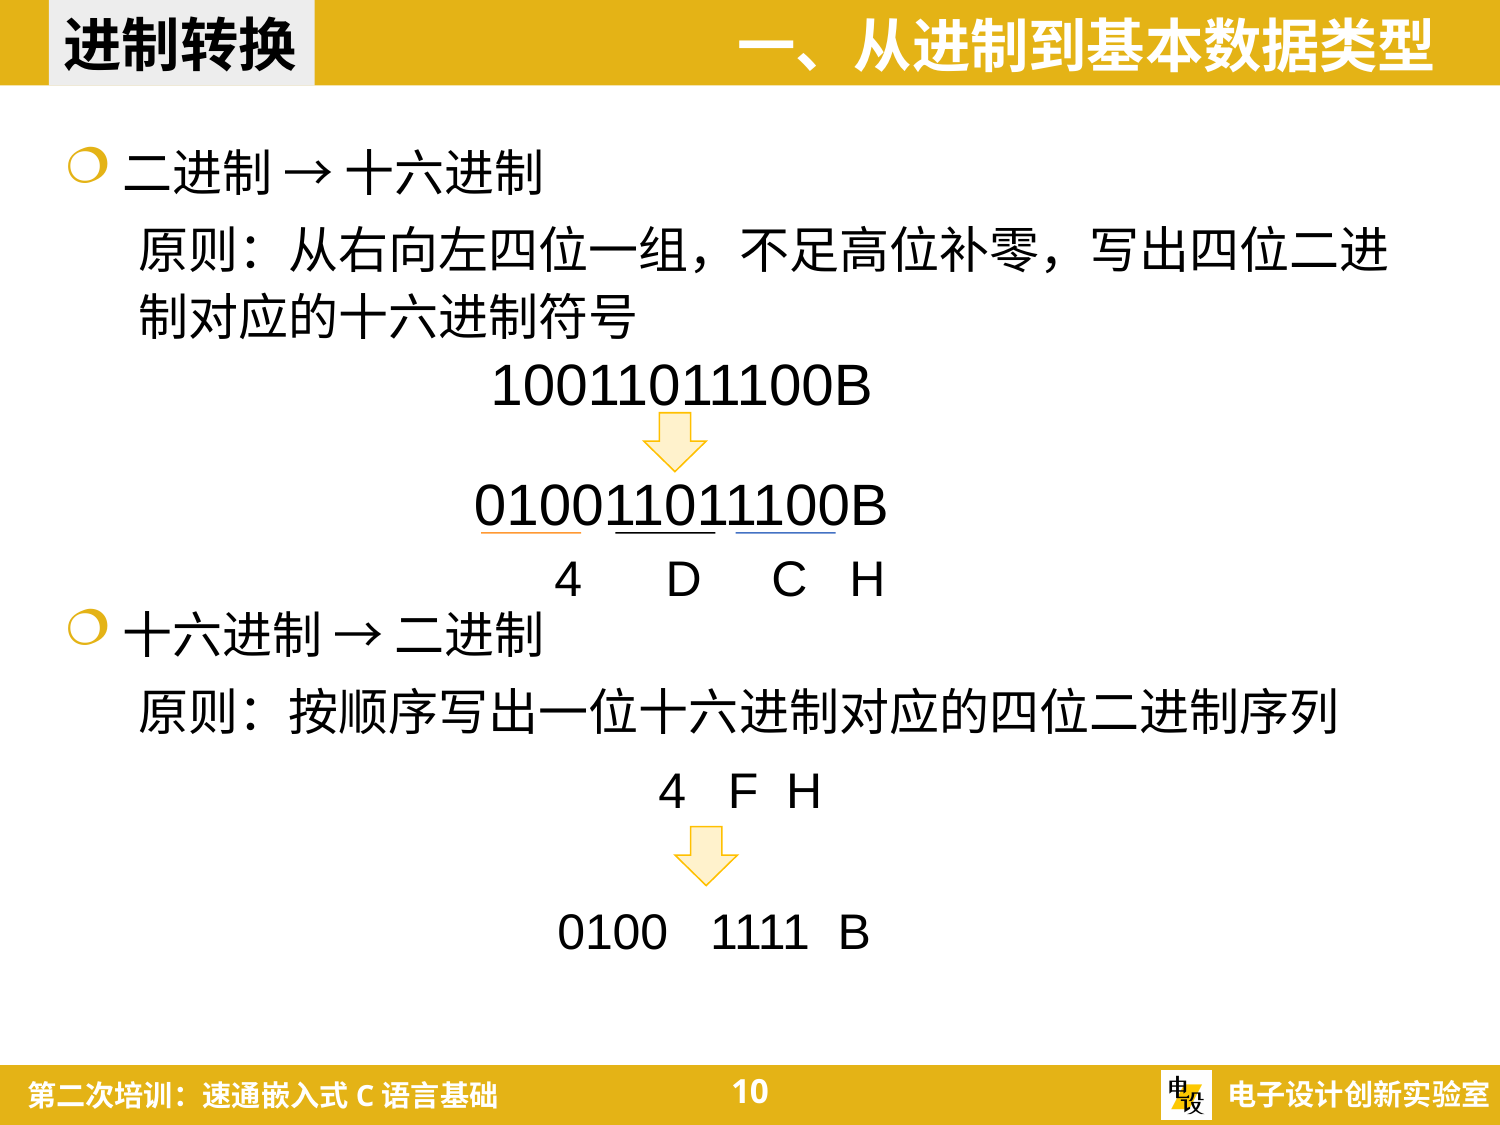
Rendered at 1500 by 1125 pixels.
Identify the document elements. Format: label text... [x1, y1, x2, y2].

picture [1161, 1070, 1212, 1120]
text_box 4 F H [643, 750, 891, 826]
list 一、从进制到基本数据类型 [657, 9, 1451, 80]
text_box [674, 826, 738, 886]
text_box 10011011100B [475, 339, 889, 425]
text_box [643, 412, 707, 459]
list 进制转换 [47, 0, 316, 87]
text_box 010011011100B [459, 459, 905, 545]
text_box 十六进制 → 二进制 原则：按顺序写出一位十六进制对应的四位二进制序列 [48, 589, 1451, 748]
text_box 0100 1111 B [542, 891, 907, 968]
list 二进制 → 十六进制 原则：从右向左四位一组，不足高位补零，写出四位二进制对应的十六进制符号 [48, 127, 1451, 378]
slide_number 10 [657, 1063, 843, 1124]
text_box 4 D C H [539, 538, 926, 589]
